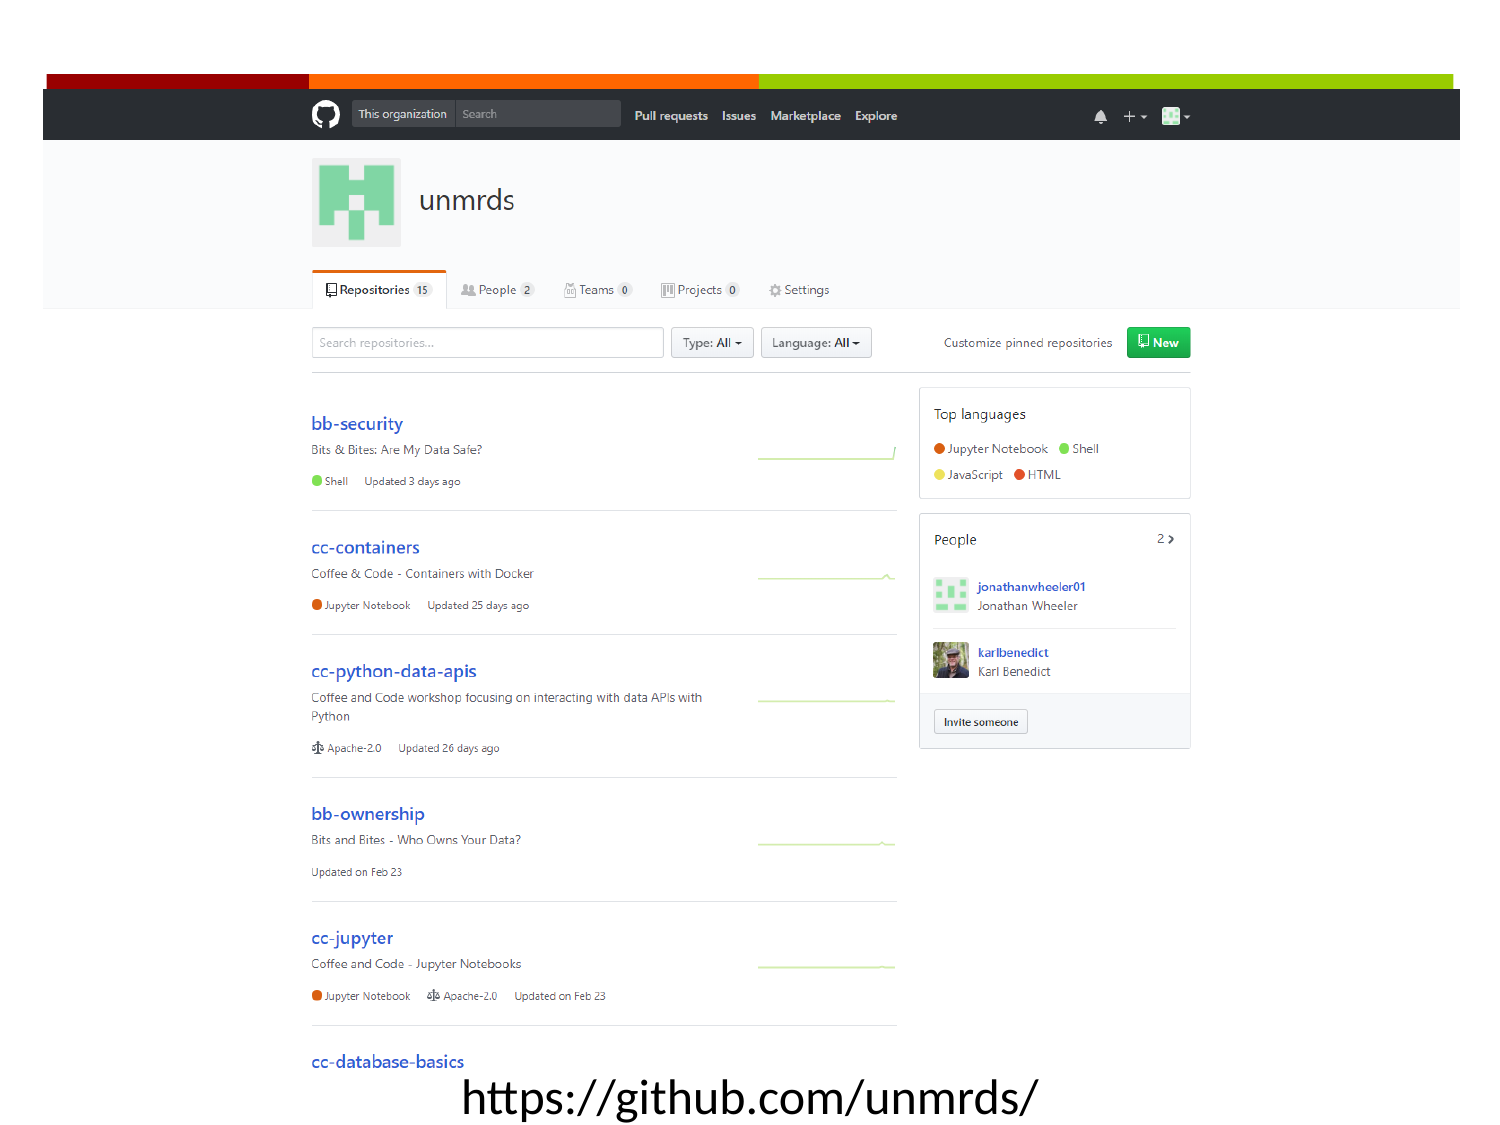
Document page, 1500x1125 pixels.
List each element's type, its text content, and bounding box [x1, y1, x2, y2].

picture [42, 88, 1461, 1071]
text_box https://github.com/unmrds/ [0, 1057, 1500, 1125]
